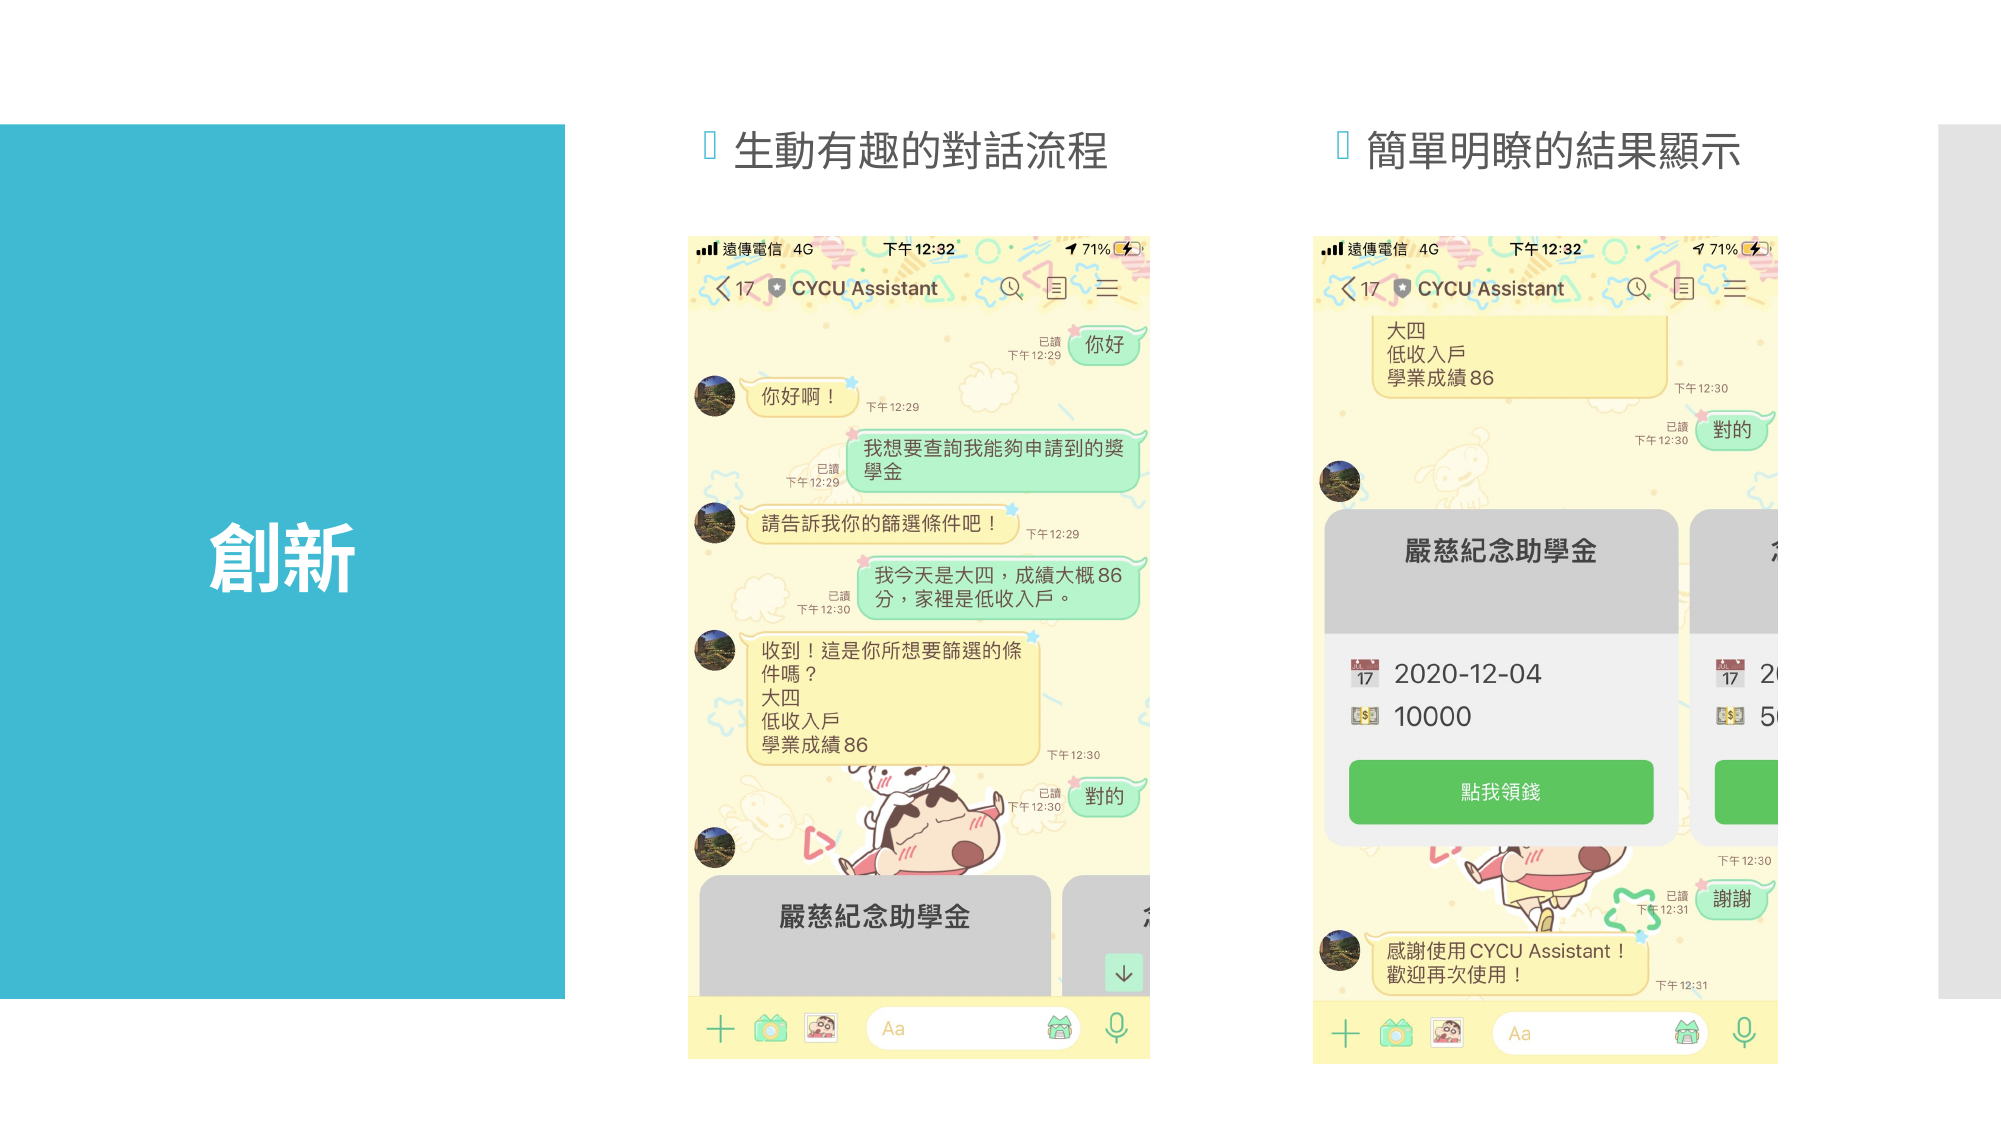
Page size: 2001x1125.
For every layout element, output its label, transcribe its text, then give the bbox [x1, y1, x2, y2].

title 創新 [41, 184, 525, 940]
text_box 簡單明瞭的結果顯示 [1321, 58, 1770, 236]
text_box 生動有趣的對話流程 [688, 58, 1137, 236]
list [687, 236, 1151, 1059]
picture [1312, 236, 1779, 1064]
